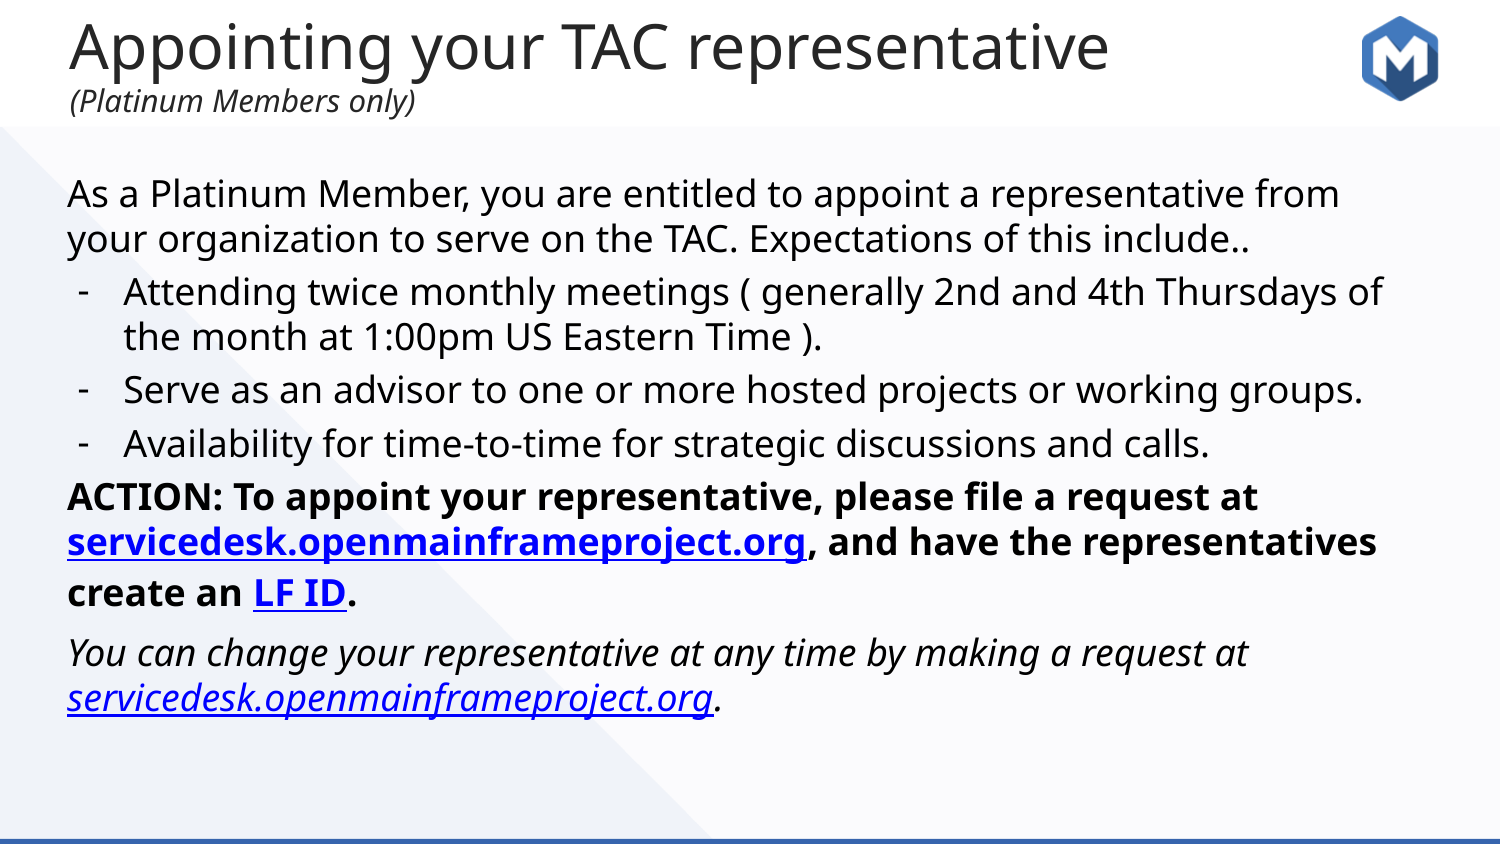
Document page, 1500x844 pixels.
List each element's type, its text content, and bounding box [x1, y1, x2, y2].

list As a Platinum Member, you are entitled to appoint a representative from your organization to serve on the TAC. Expectations of this include.. Attending twice monthly meetings ( generally 2nd and 4th Thursdays of the month at 1:00pm US Eastern Time ). Serve as an advisor to one or more hosted projects or working groups. Availability for time-to-time for strategic discussions and calls. ACTION: To appoint your representative, please file a request at servicedesk.openmainframeproject.org, and have the representatives create an LF ID. You can change your representative at any time by making a request at servicedesk.openmainframeproject.org. [52, 154, 1425, 671]
title Appointing your TAC representative (Platinum Members only) [54, 26, 1350, 100]
picture [1362, 16, 1440, 102]
